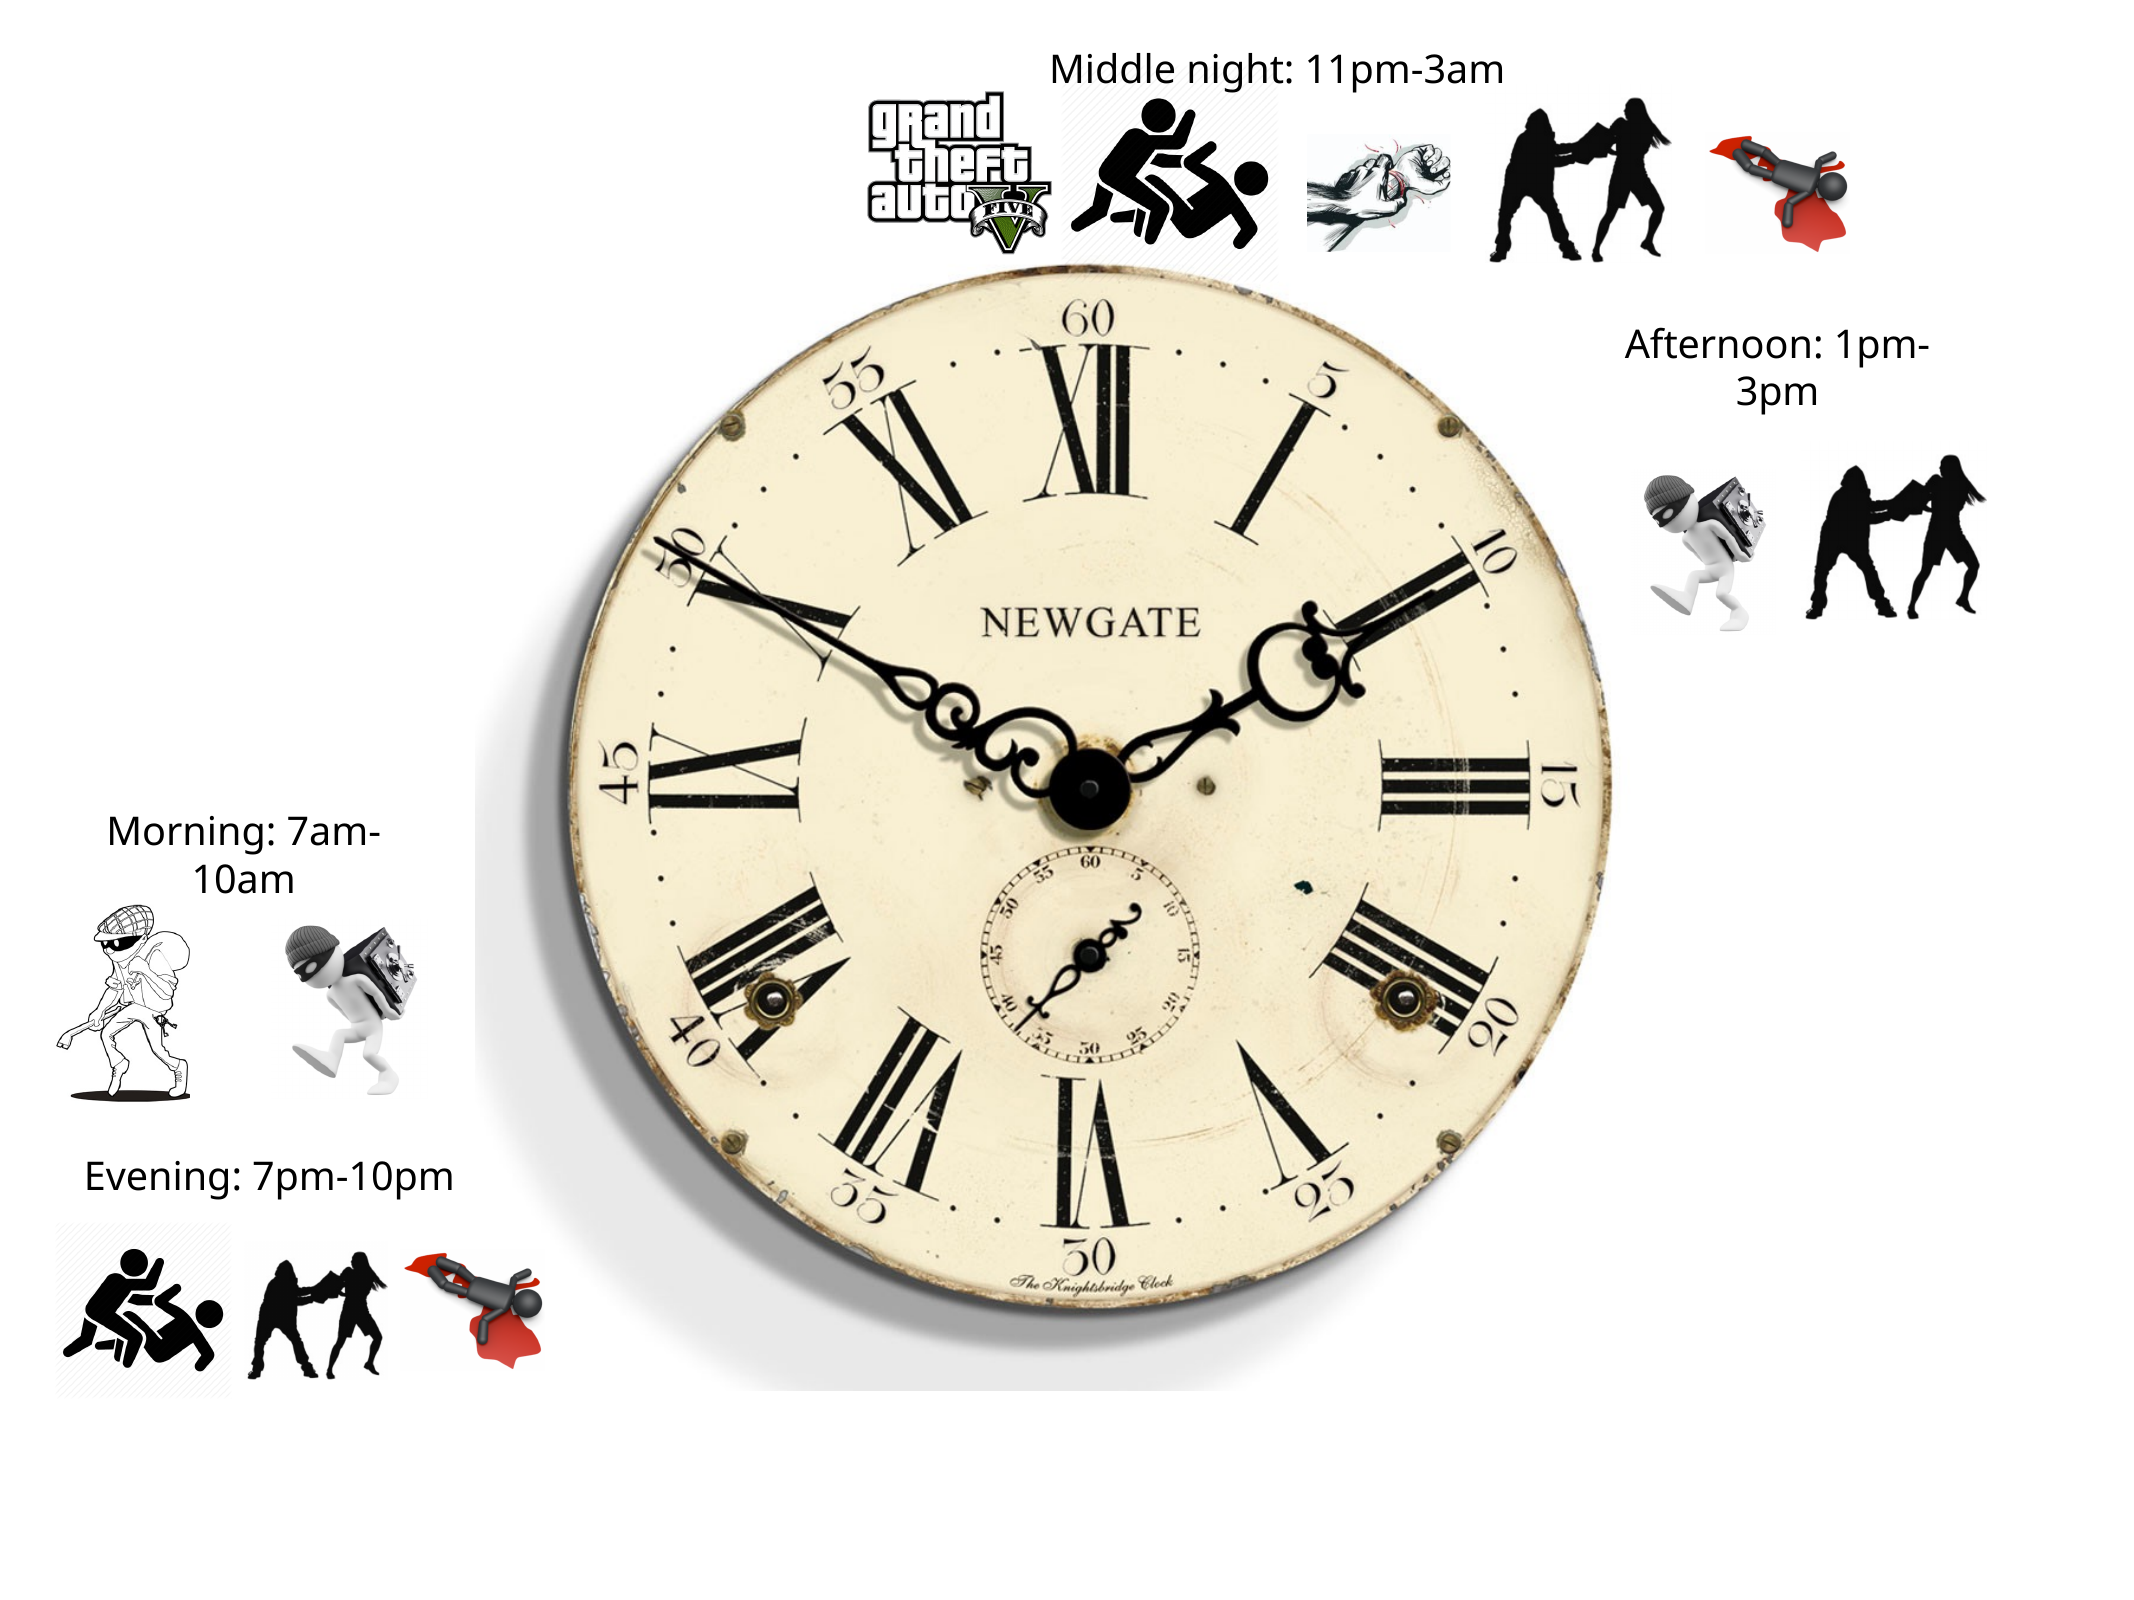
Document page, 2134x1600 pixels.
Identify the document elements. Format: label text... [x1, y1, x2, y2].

text_box Morning: 7am-10am [48, 798, 439, 910]
text_box Evening: 7pm-10pm [74, 1142, 465, 1207]
text_box Middle night: 11pm-3am [1023, 35, 1531, 100]
picture [54, 1221, 232, 1400]
text_box Afternoon: 1pm-3pm [1663, 310, 1973, 423]
picture [1800, 440, 1988, 620]
picture [244, 1241, 389, 1380]
picture [270, 918, 428, 1099]
picture [49, 904, 190, 1113]
picture [1705, 132, 1850, 254]
picture [400, 64, 1776, 1392]
